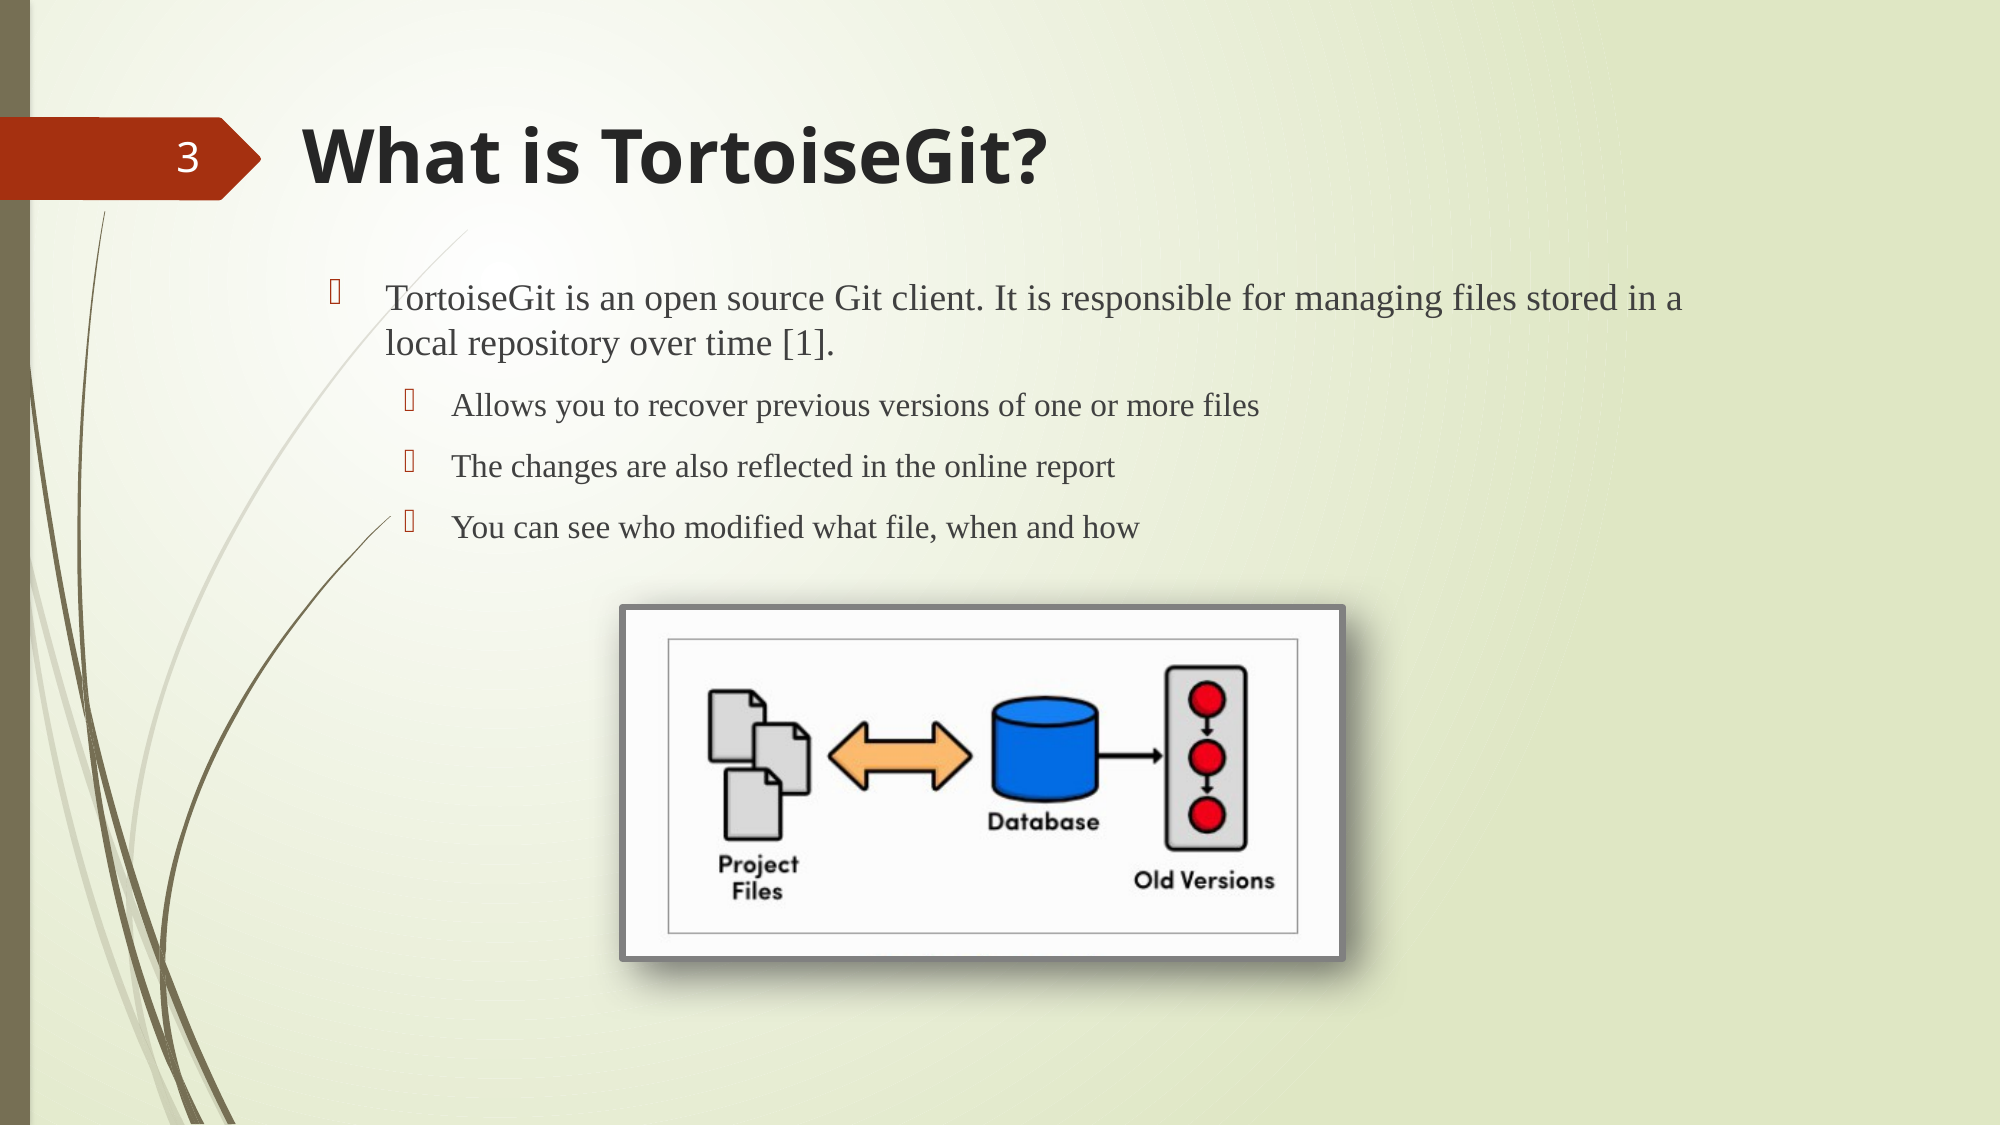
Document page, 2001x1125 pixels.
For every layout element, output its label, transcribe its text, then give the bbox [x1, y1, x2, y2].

title What is TortoiseGit? [287, 100, 1749, 311]
list TortoiseGit is an open source Git client. It is responsible for managing files stored in a local repository over time [1]. Allows you to recover previous versions of one or more files The changes are also reflected in the online report You can see who modified what file, when and how [314, 265, 1777, 885]
slide_number 3 [87, 129, 216, 190]
picture [625, 610, 1340, 956]
